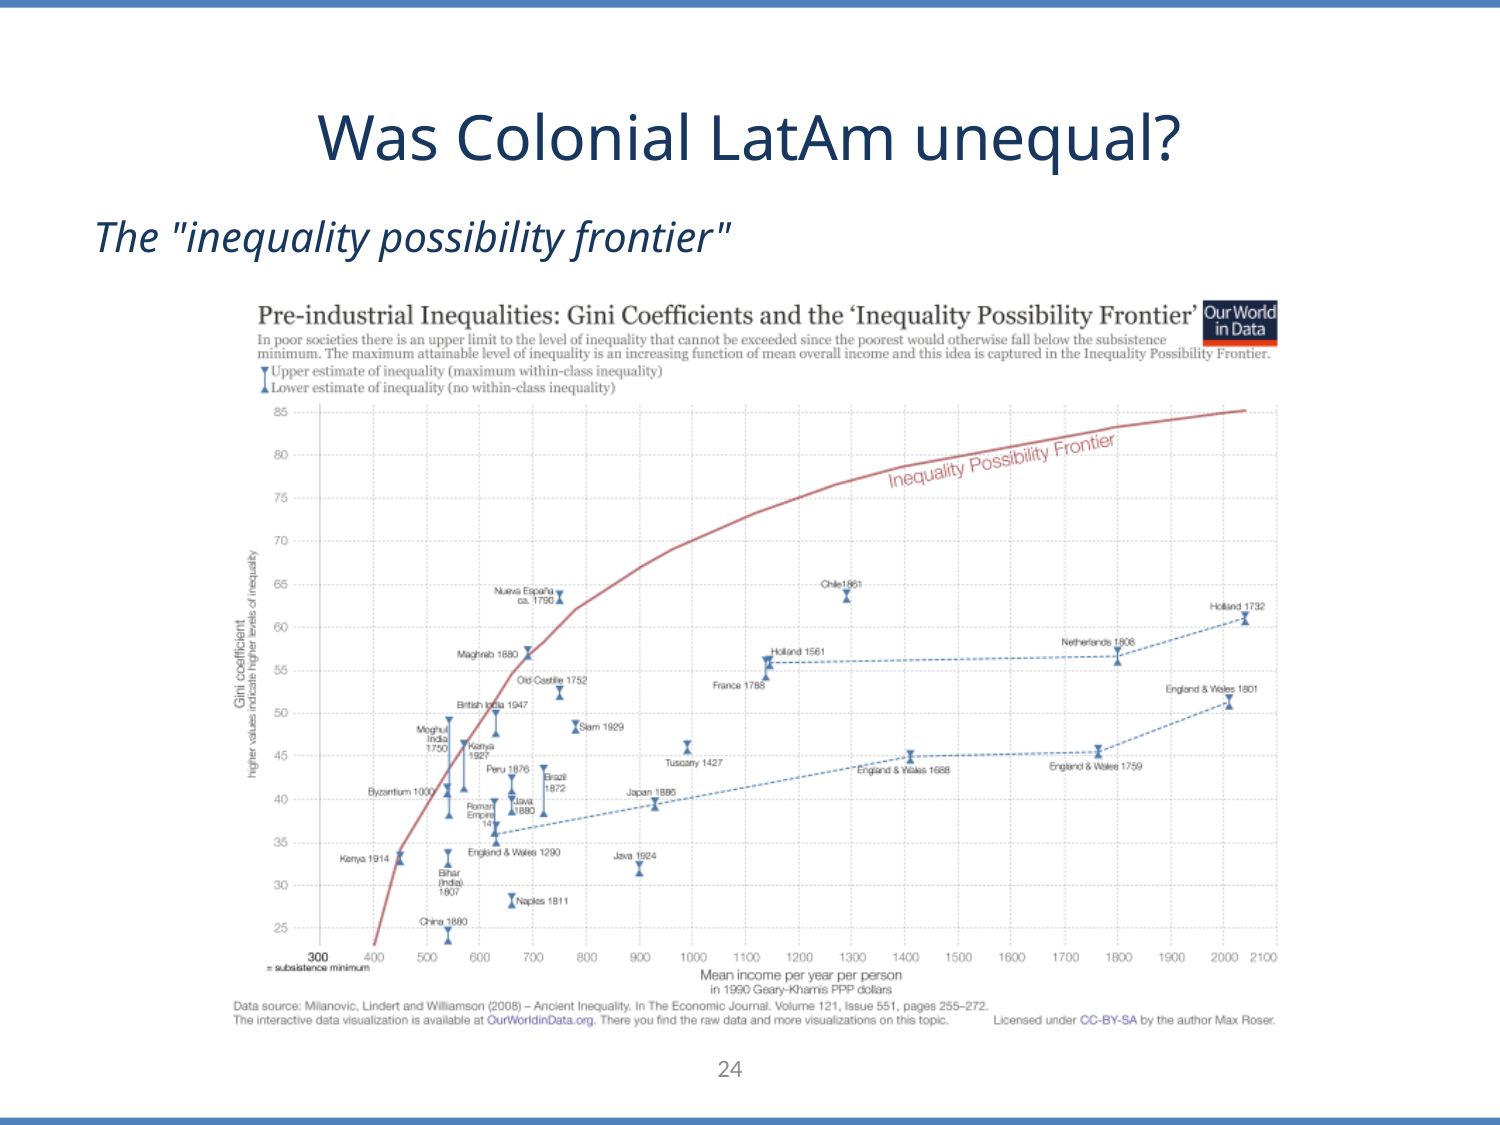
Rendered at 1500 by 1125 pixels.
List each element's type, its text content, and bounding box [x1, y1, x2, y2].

text_box The "inequality possibility frontier" [78, 174, 1429, 296]
picture [224, 295, 1282, 1036]
slide_number 24 [690, 1044, 770, 1103]
title Was Colonial LatAm unequal? [75, 41, 1425, 230]
